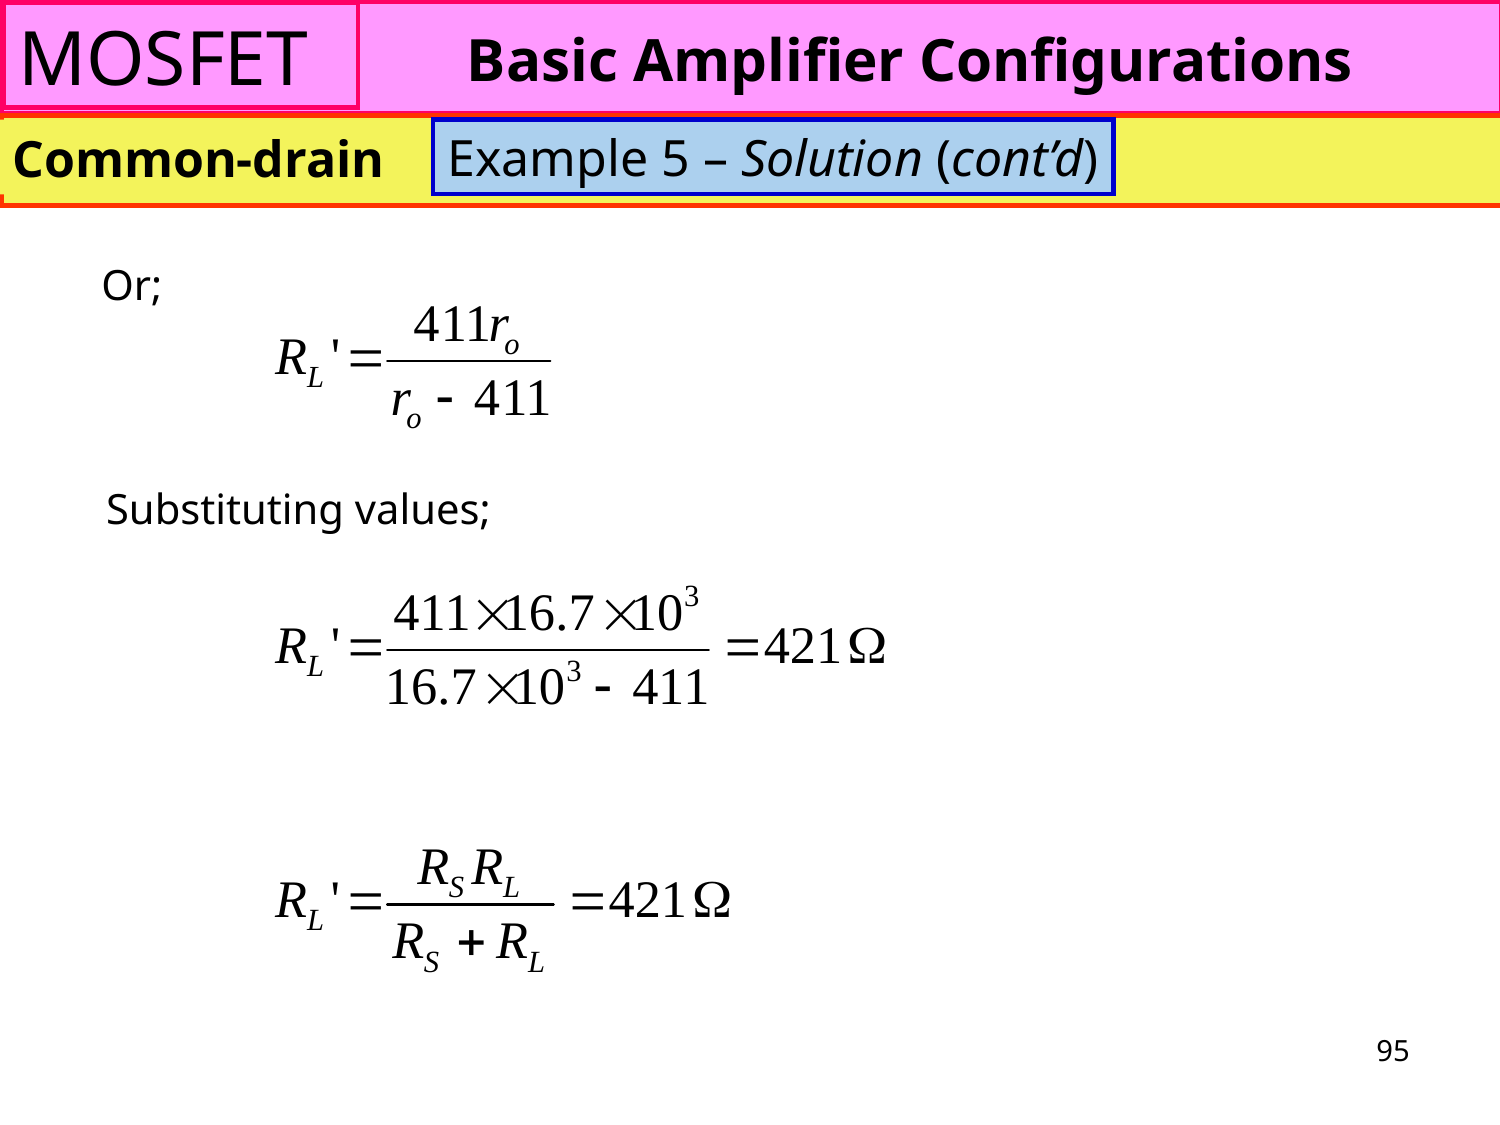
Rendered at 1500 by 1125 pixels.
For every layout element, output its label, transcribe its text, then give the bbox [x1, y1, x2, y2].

text_box MOSFET [3, 3, 358, 108]
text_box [265, 290, 563, 441]
text_box [2, 115, 1500, 206]
text_box Example 5 – Solution (cont’d) [432, 119, 1114, 194]
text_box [265, 833, 742, 984]
text_box Or; [86, 251, 178, 317]
text_box Common-drain [0, 119, 400, 195]
text_box [1, 1, 1500, 114]
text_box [265, 570, 895, 717]
slide_number 95 [1074, 1024, 1426, 1103]
text_box Basic Amplifier Configurations [452, 15, 1368, 101]
text_box Substituting values; [91, 475, 506, 541]
